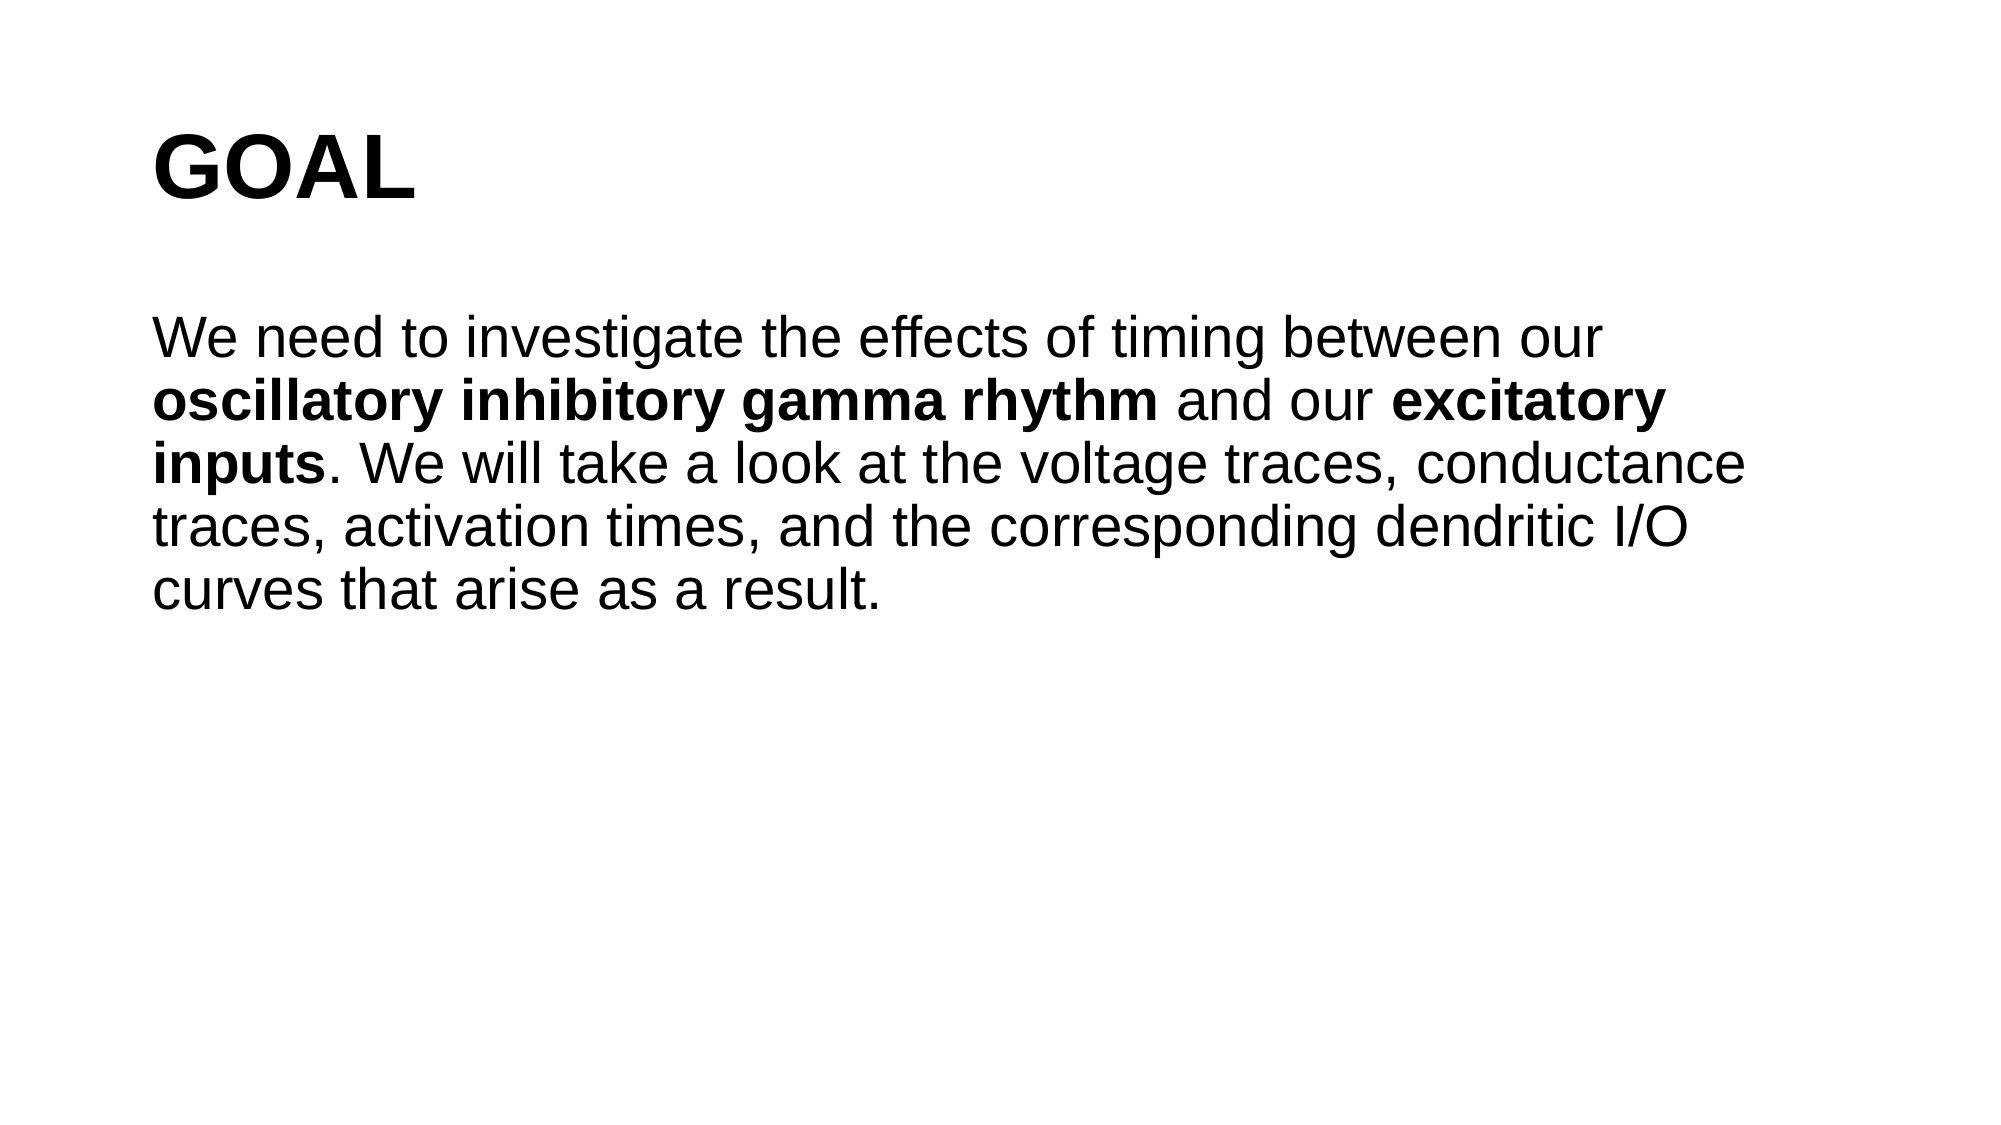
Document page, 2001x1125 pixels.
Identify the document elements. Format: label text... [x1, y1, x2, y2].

title GOAL [137, 59, 1863, 278]
list We need to investigate the effects of timing between our oscillatory inhibitory gamma rhythm and our excitatory inputs. We will take a look at the voltage traces, conductance traces, activation times, and the corresponding dendritic I/O curves that arise as a result. [137, 299, 1863, 1014]
